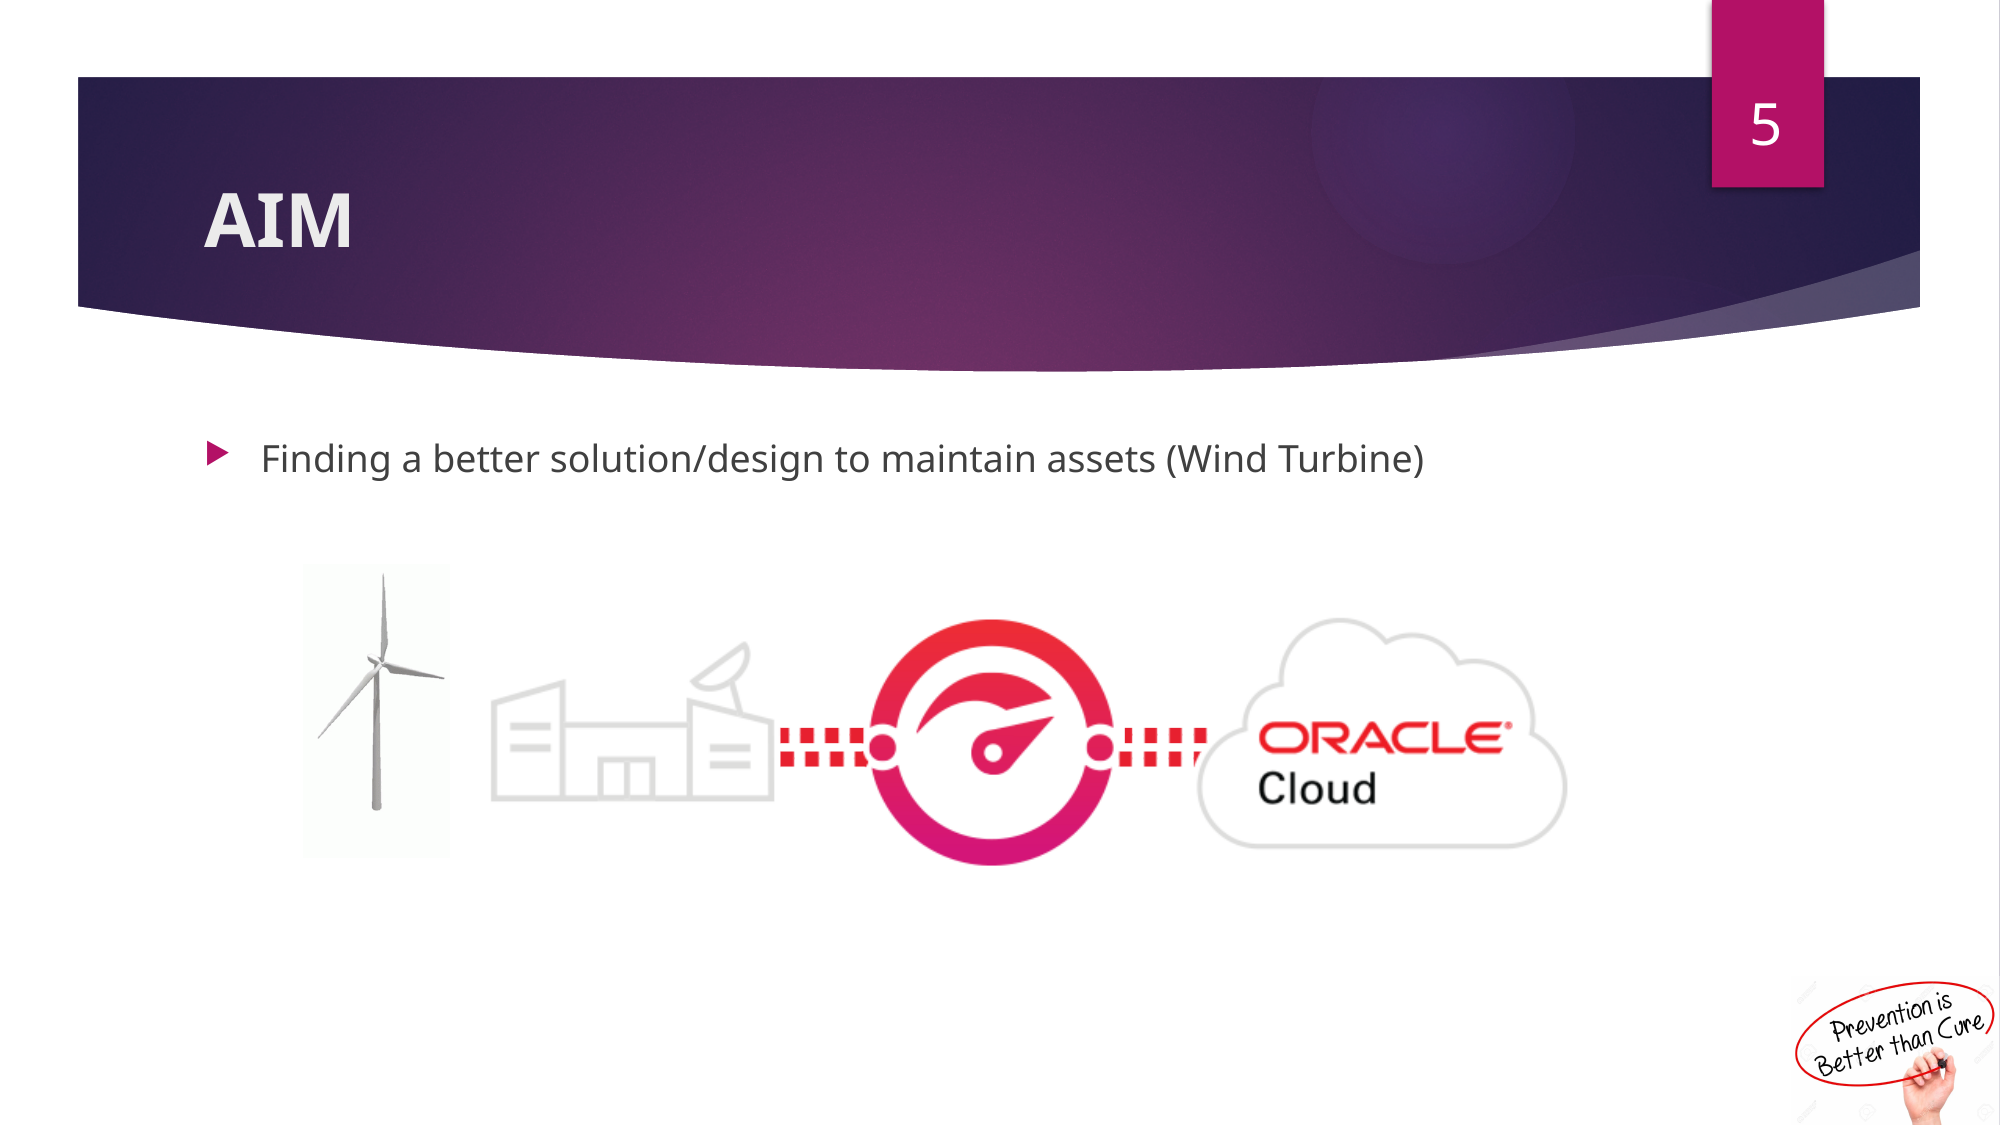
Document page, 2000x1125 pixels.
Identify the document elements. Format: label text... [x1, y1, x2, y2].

picture [1790, 976, 2000, 1125]
title AIM [189, 159, 1627, 276]
list Finding a better solution/design to maintain assets (Wind Turbine) [189, 427, 1637, 988]
slide_number 5 [1697, 48, 1836, 175]
picture [302, 563, 450, 858]
picture [471, 612, 1577, 880]
